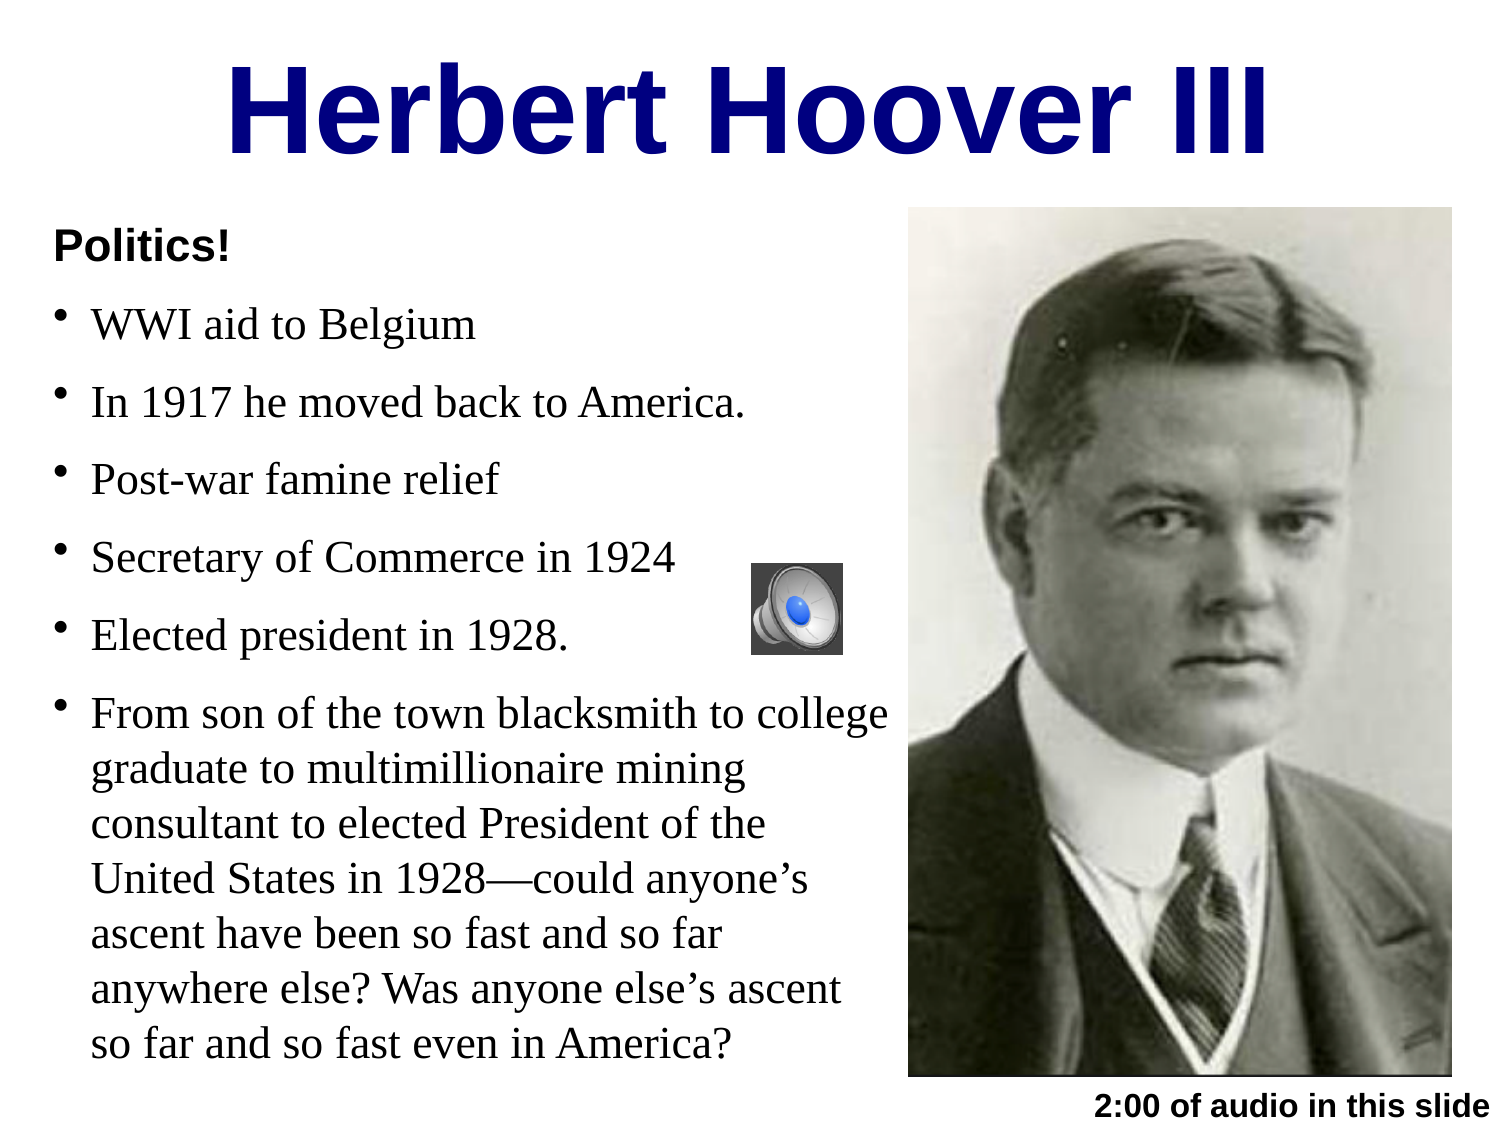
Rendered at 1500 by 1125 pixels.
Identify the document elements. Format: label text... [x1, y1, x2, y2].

picture [749, 562, 844, 657]
picture [908, 207, 1452, 1077]
text_box 2:00 of audio in this slide [1086, 1076, 1499, 1125]
title Herbert Hoover III [44, 0, 1453, 209]
list Politics! WWI aid to Belgium In 1917 he moved back to America. Post-war famine relief Secretary of Commerce in 1924 Elected president in 1928. From son of the town blacksmith to college graduate to multimillionaire mining consultant to elected President of the United States in 1928—could anyone’s ascent have been so fast and so far anywhere else? Was anyone else’s ascent so far and so fast even in America? [44, 207, 899, 1094]
